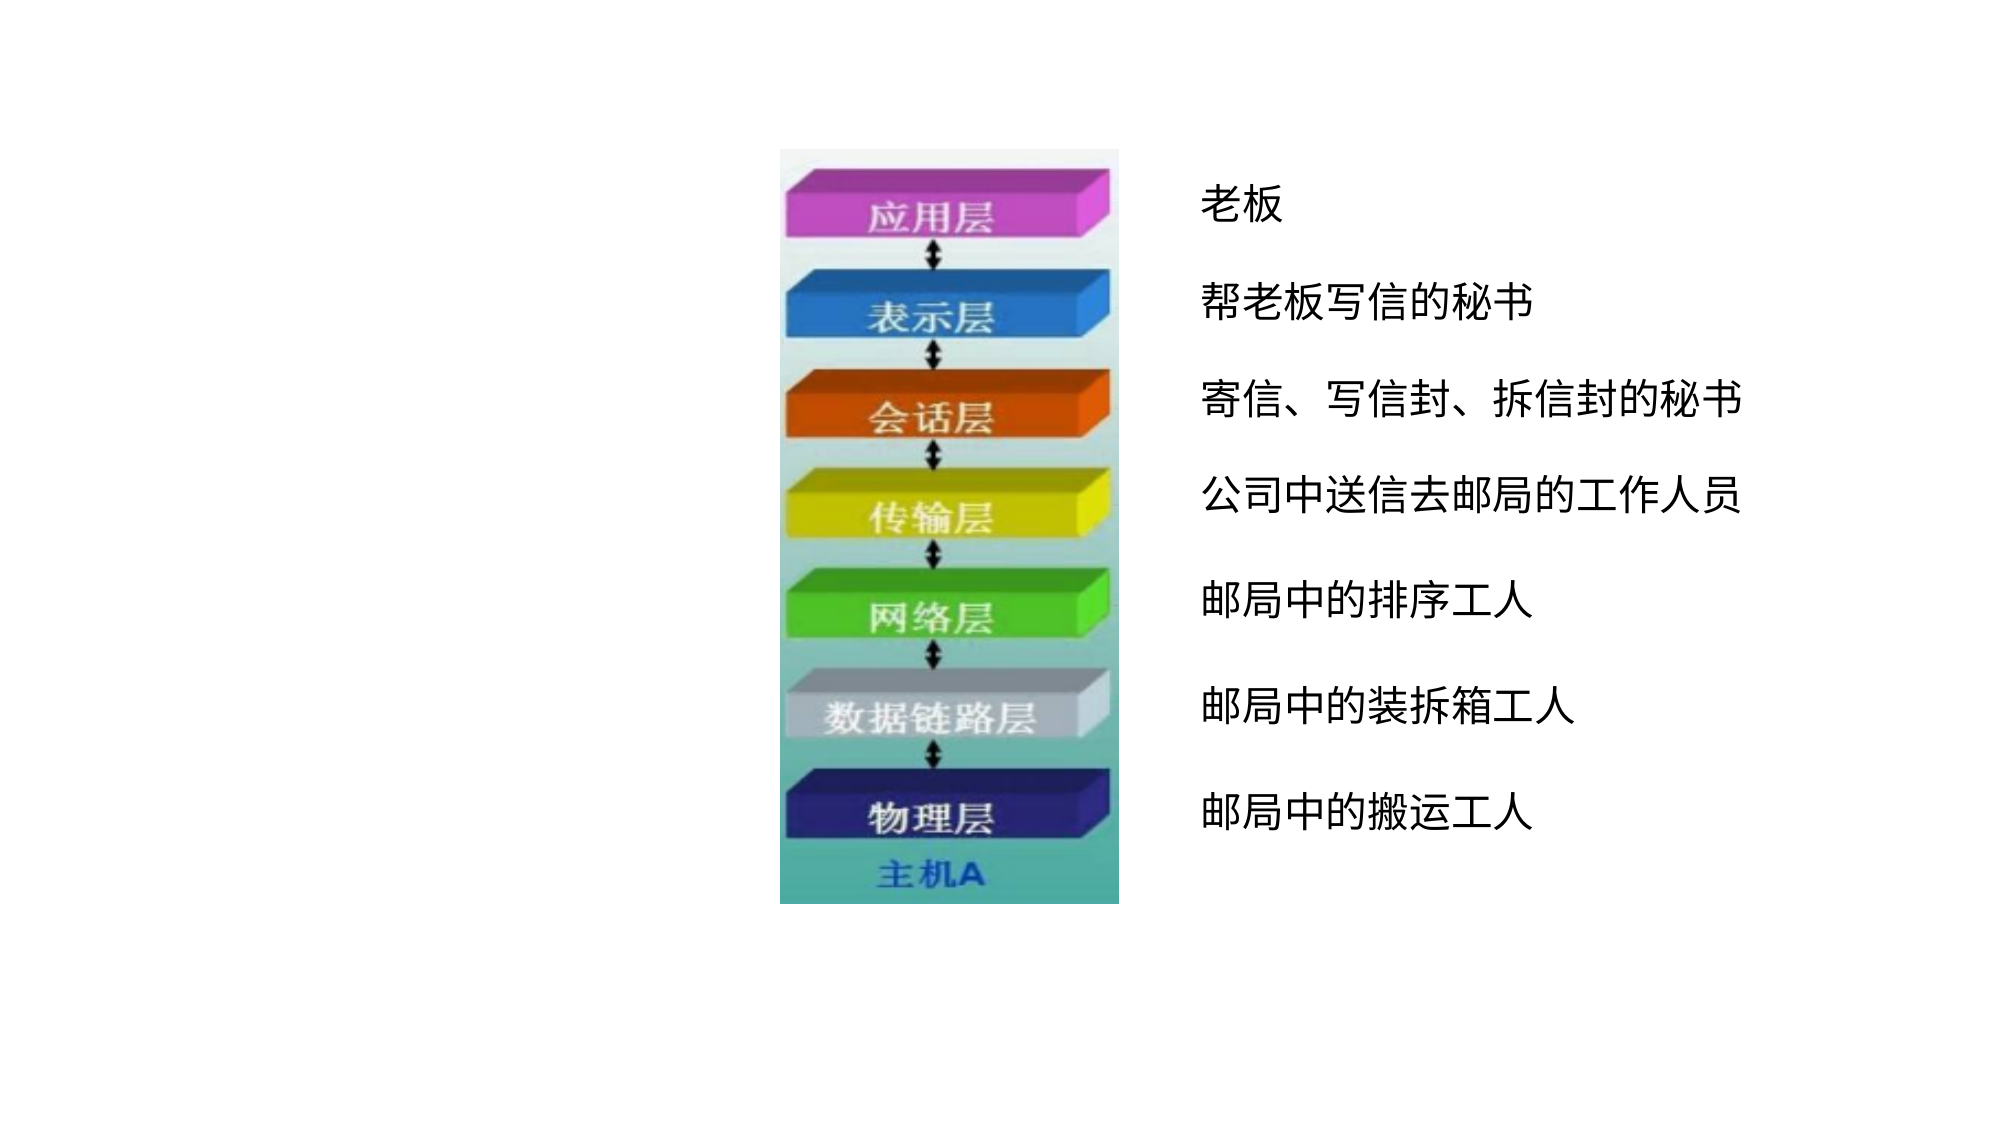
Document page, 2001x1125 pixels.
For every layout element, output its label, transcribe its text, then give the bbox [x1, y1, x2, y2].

text_box 老板 [1185, 170, 1308, 236]
text_box 邮局中的排序工人 [1185, 566, 1807, 632]
text_box 邮局中的搬运工人 [1185, 778, 1807, 844]
picture [780, 149, 1119, 904]
text_box 邮局中的装拆箱工人 [1185, 672, 1807, 738]
text_box 帮老板写信的秘书 [1185, 268, 1718, 333]
text_box 寄信、写信封、拆信封的秘书 [1185, 365, 1807, 431]
text_box 公司中送信去邮局的工作人员 [1185, 460, 1807, 526]
